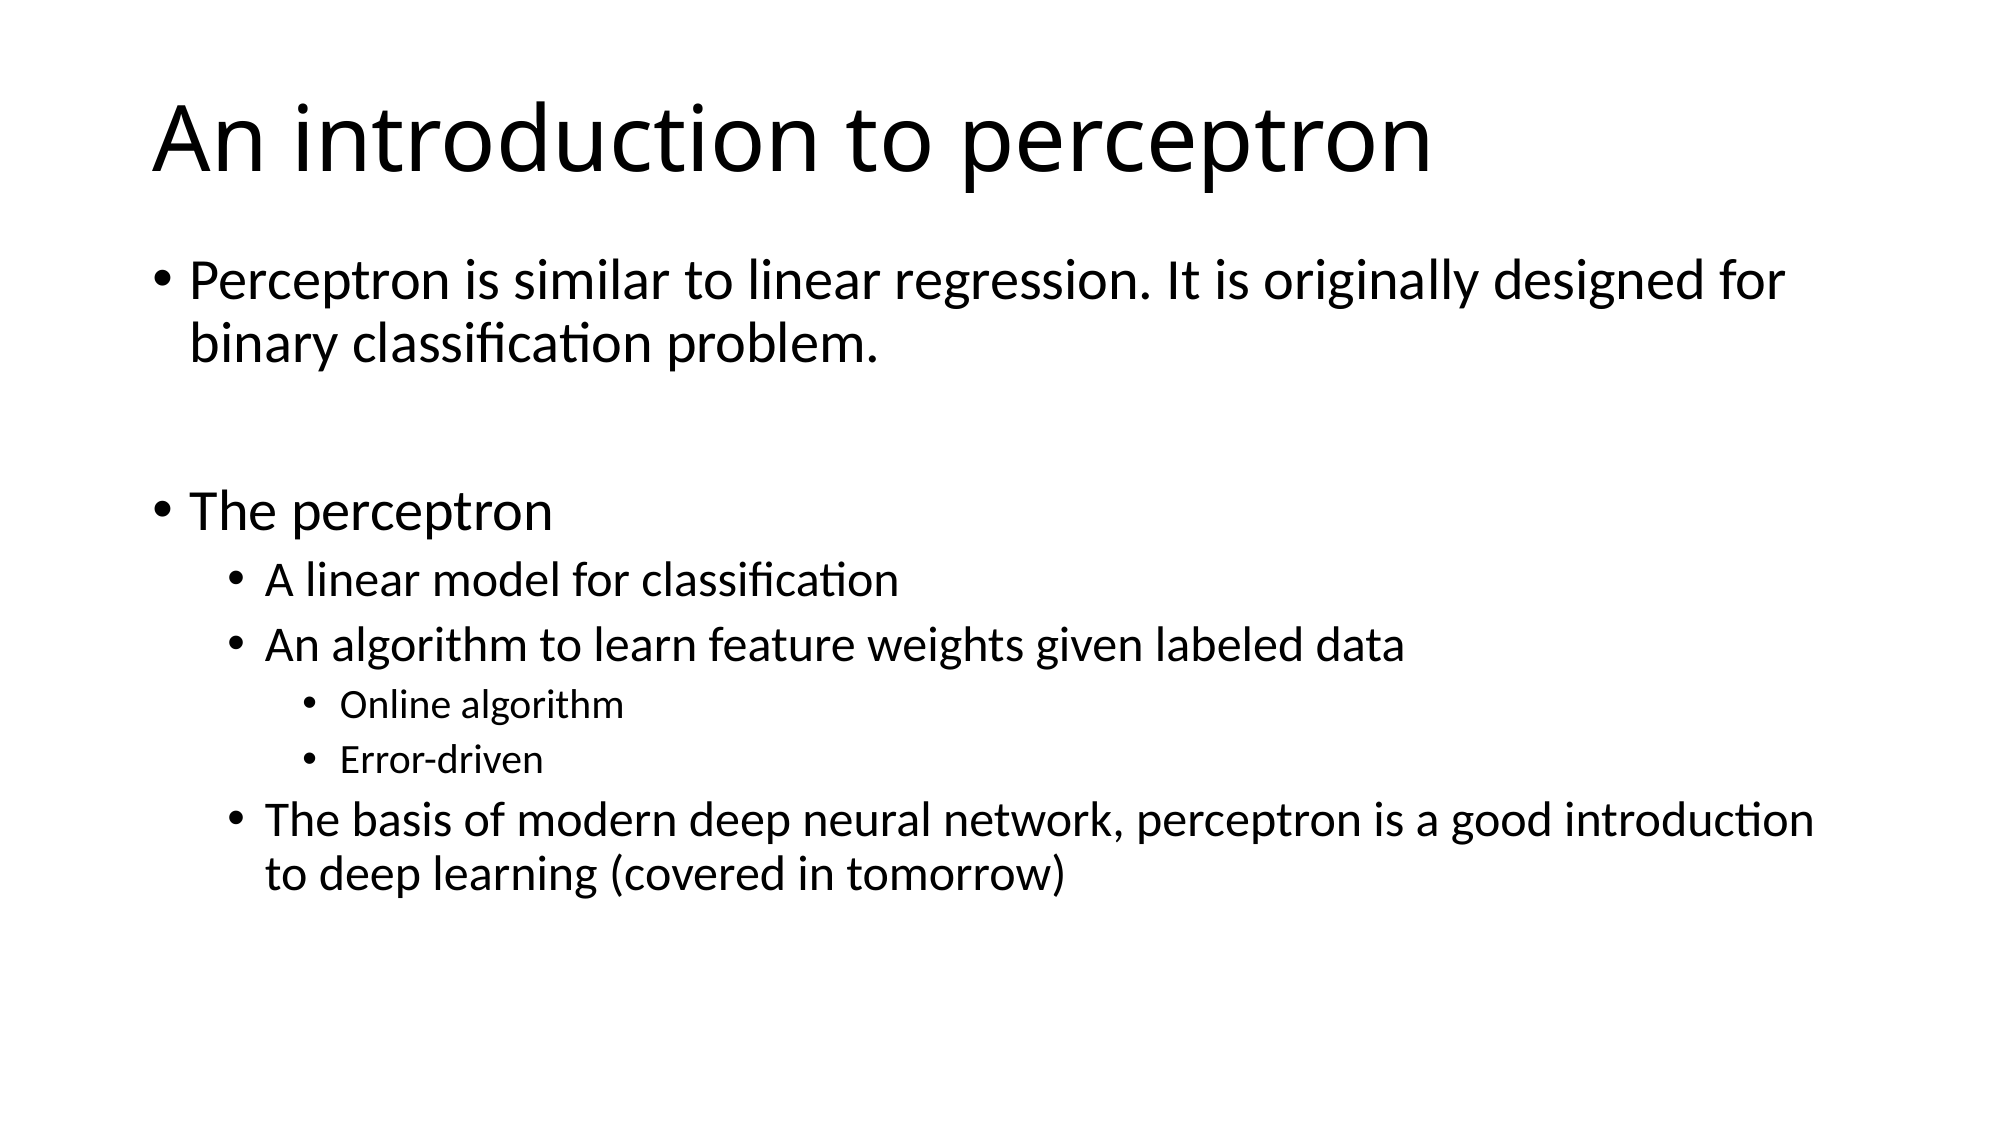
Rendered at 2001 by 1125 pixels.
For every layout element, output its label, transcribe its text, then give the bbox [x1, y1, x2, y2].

title An introduction to perceptron [137, 59, 1863, 225]
list Perceptron is similar to linear regression. It is originally designed for binary classification problem. The perceptron A linear model for classification An algorithm to learn feature weights given labeled data Online algorithm Error-driven The basis of modern deep neural network, perceptron is a good introduction to deep learning (covered in tomorrow) [137, 242, 1863, 1014]
